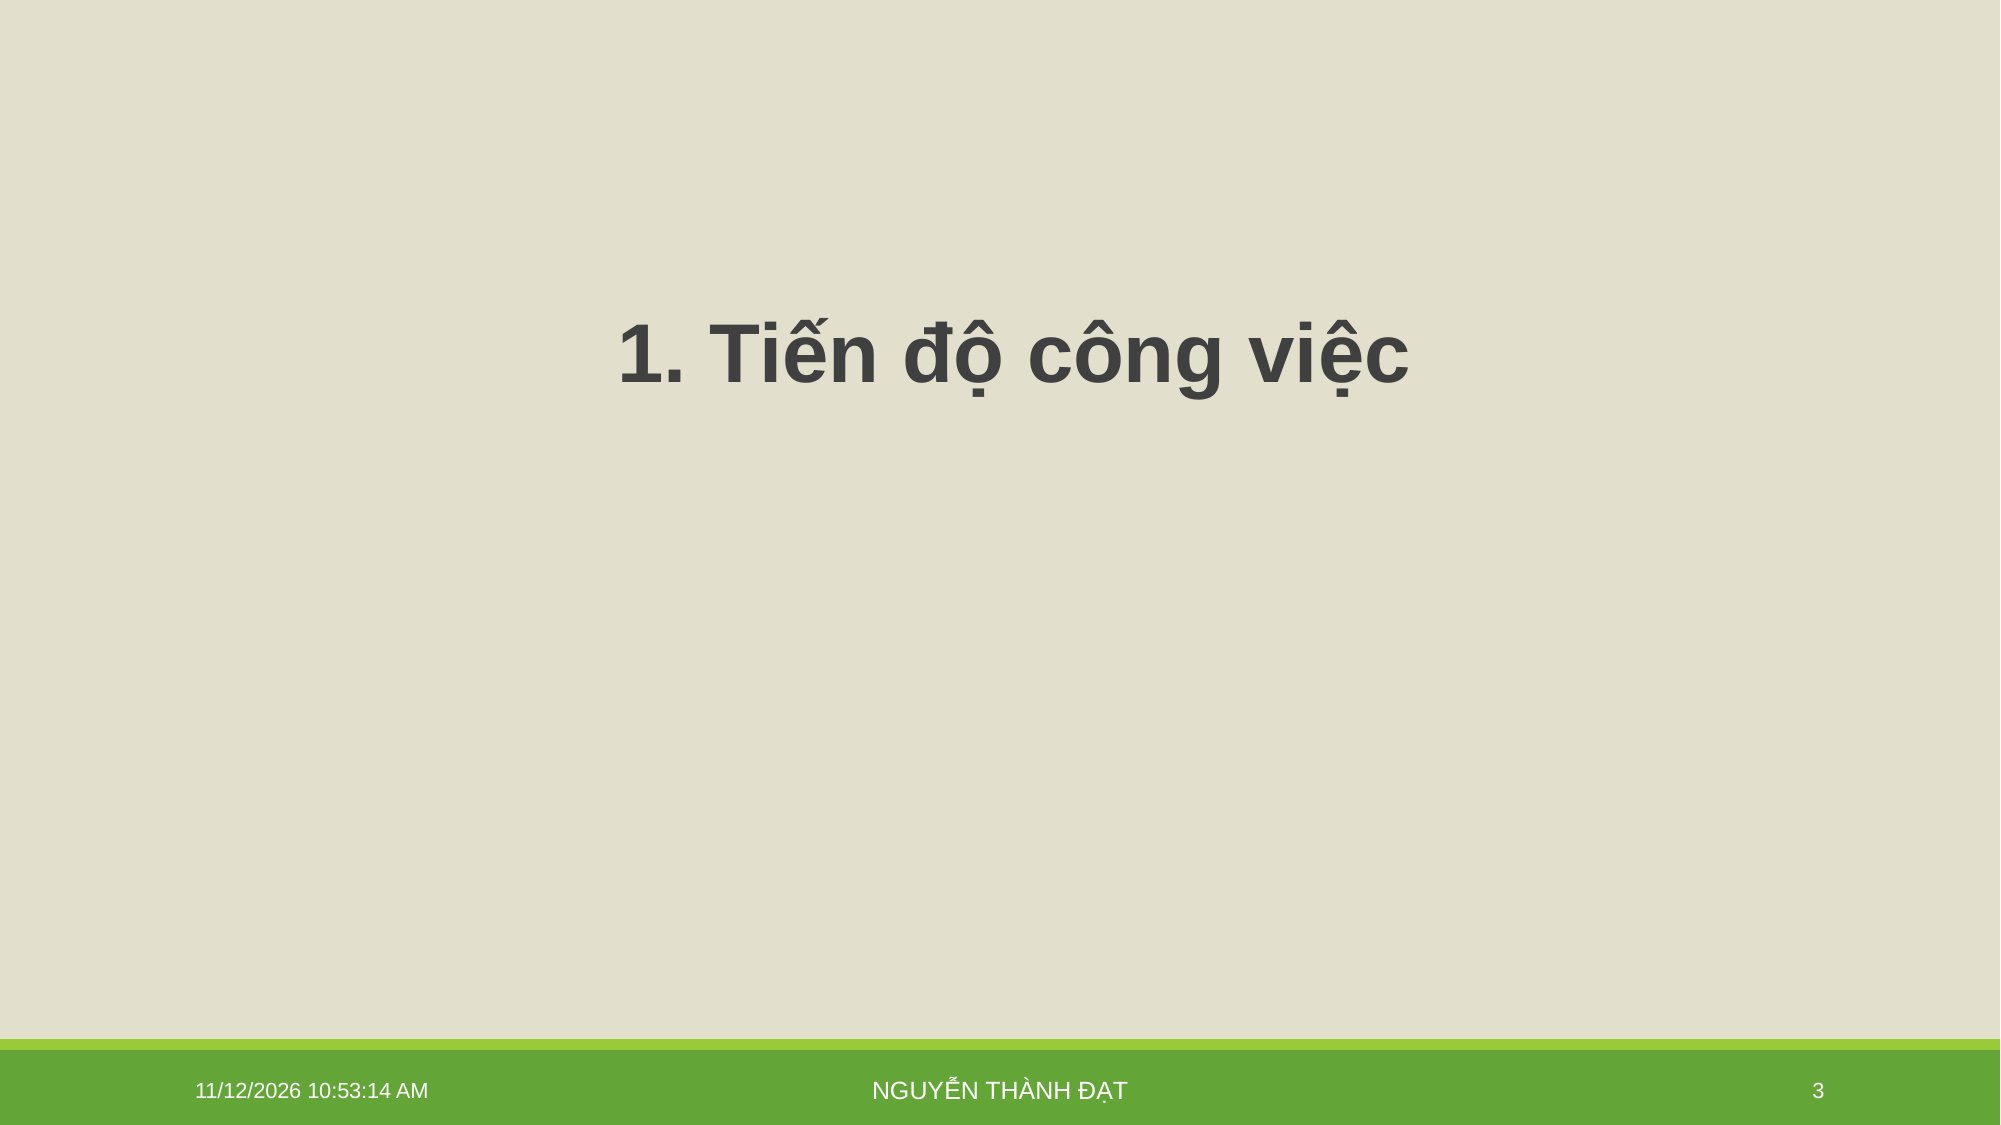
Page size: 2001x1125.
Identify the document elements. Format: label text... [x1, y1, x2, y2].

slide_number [180, 1059, 586, 1120]
list 1. Tiến độ công việc [180, 302, 1830, 963]
slide_number 3 [1624, 1059, 1840, 1120]
footer Nguyễn Thành Đạt [604, 1059, 1396, 1120]
